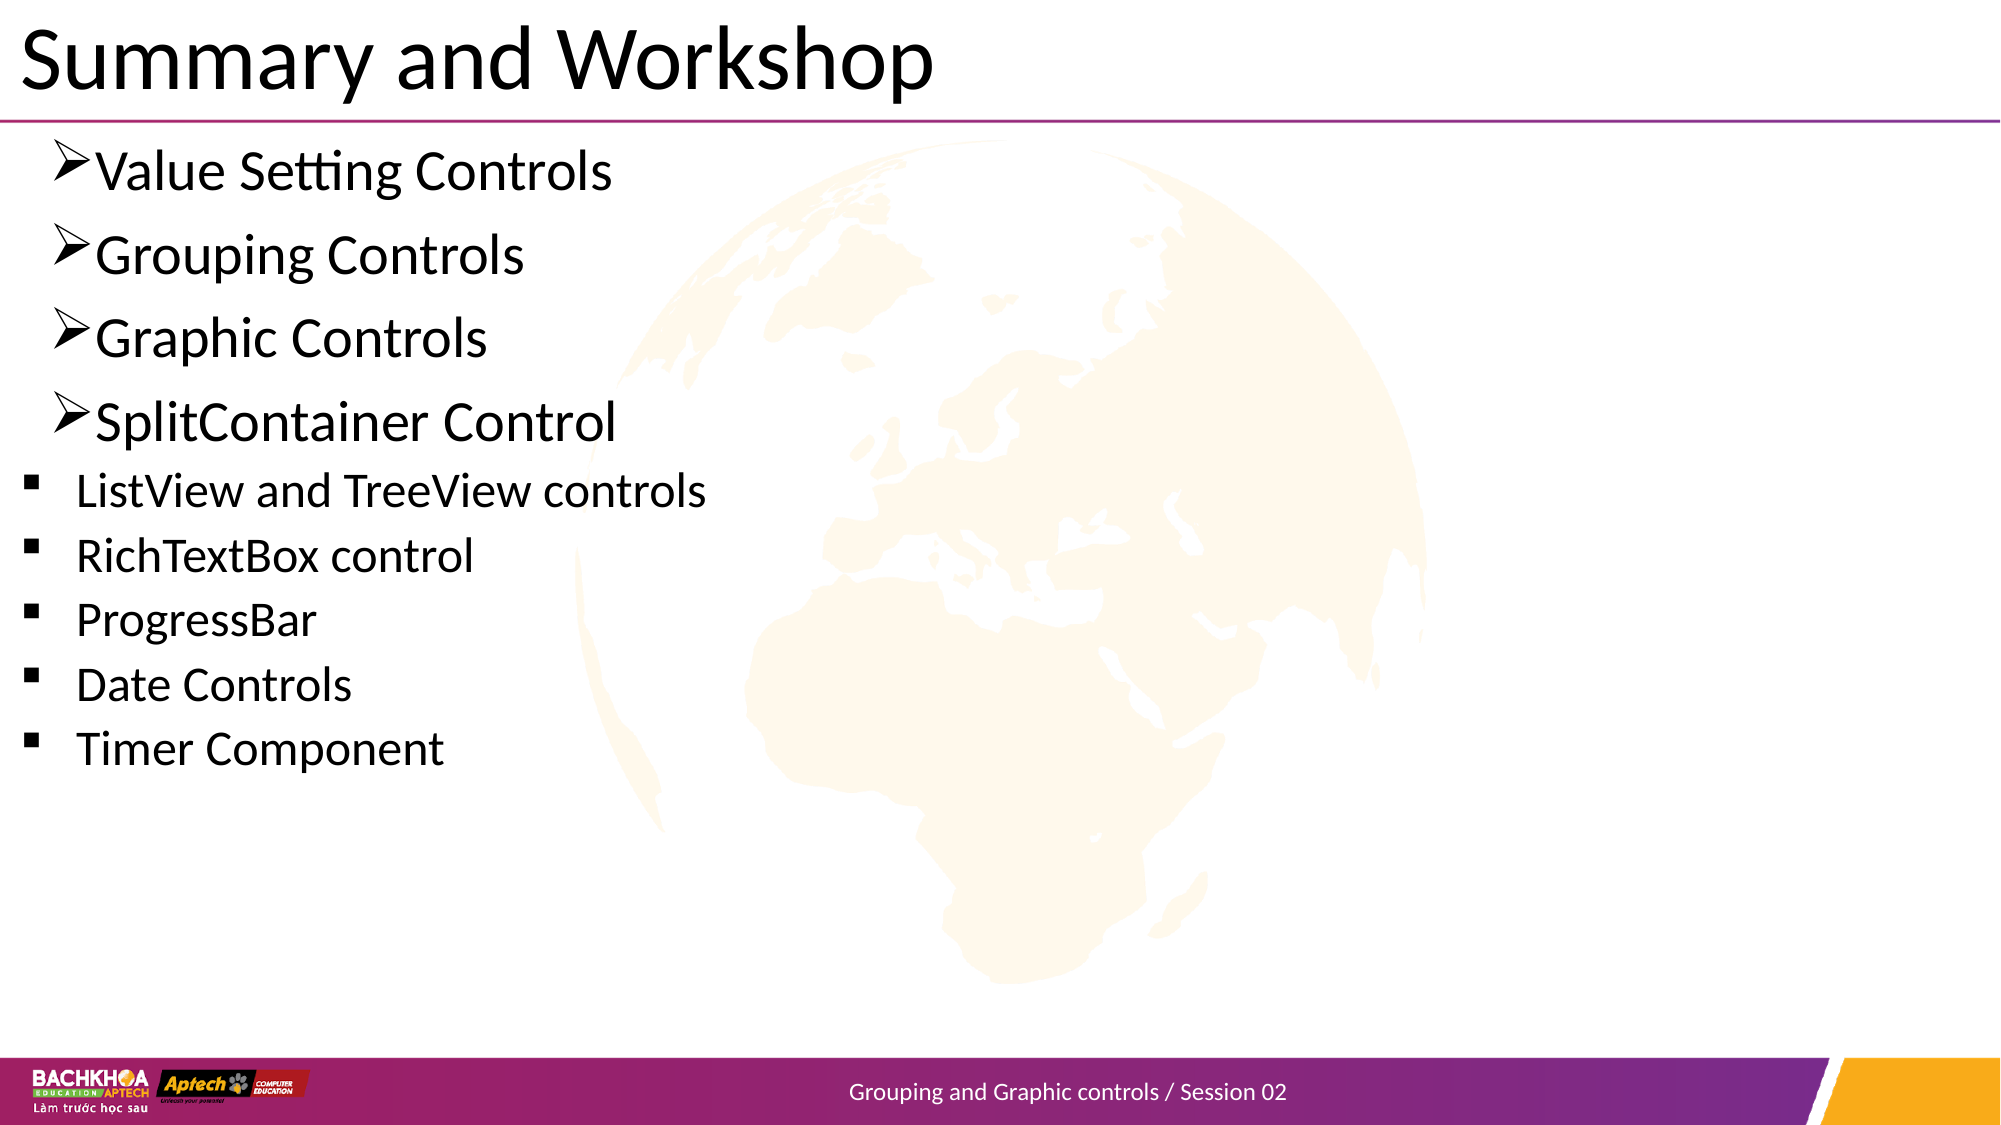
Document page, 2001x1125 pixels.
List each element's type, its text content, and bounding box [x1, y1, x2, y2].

list Value Setting Controls Grouping Controls Graphic Controls SplitContainer Control ListView and TreeView controls RichTextBox control ProgressBar Date Controls Timer Component [5, 125, 1993, 1014]
title Summary and Workshop [5, 3, 1993, 116]
picture [0, 0, 2001, 1125]
footer Grouping and Graphic controls / Session 02 [324, 1060, 1813, 1120]
